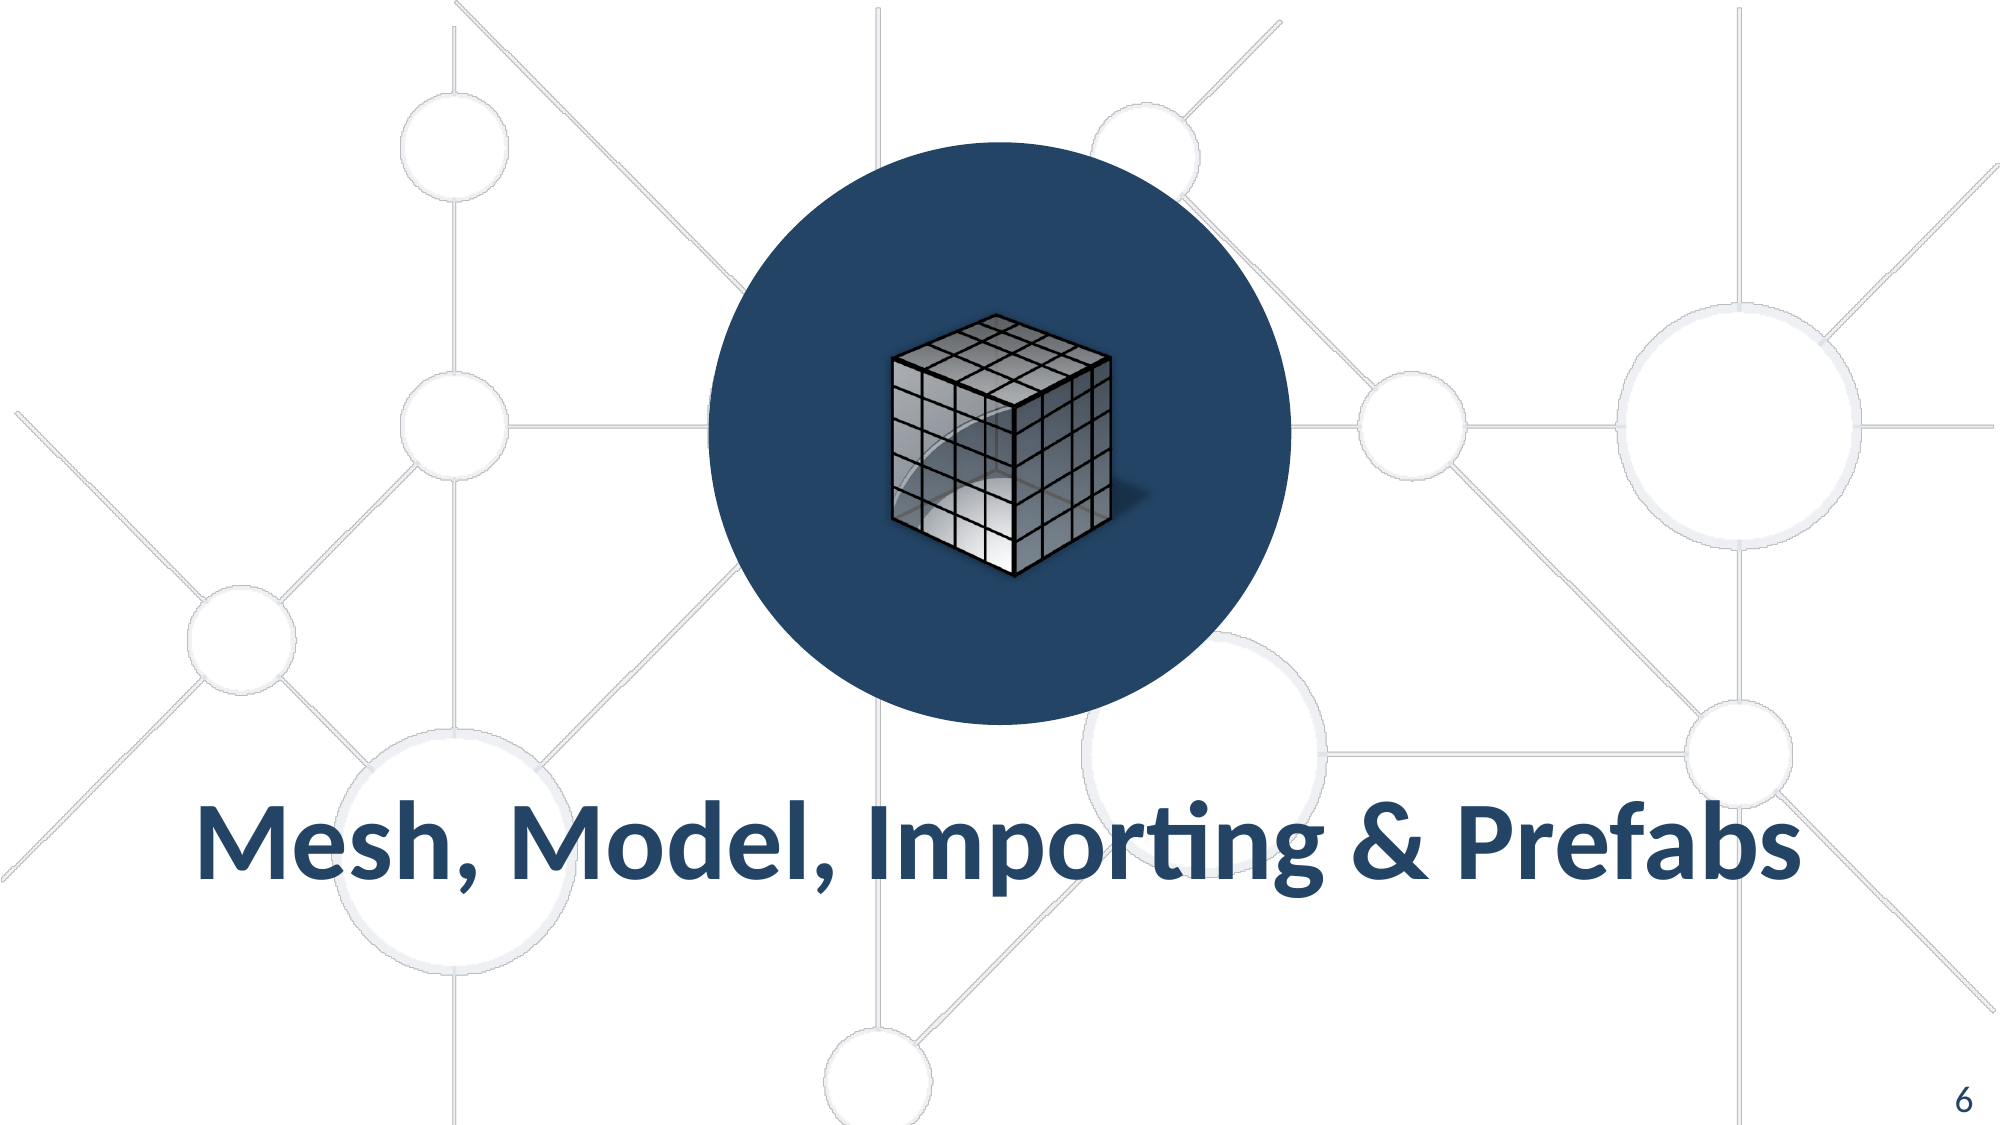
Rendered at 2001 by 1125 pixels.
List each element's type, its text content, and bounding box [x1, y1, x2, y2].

title Mesh, Model, Importing & Prefabs [100, 771, 1900, 898]
picture [0, 0, 2000, 1125]
slide_number 6 [1939, 1067, 2000, 1117]
